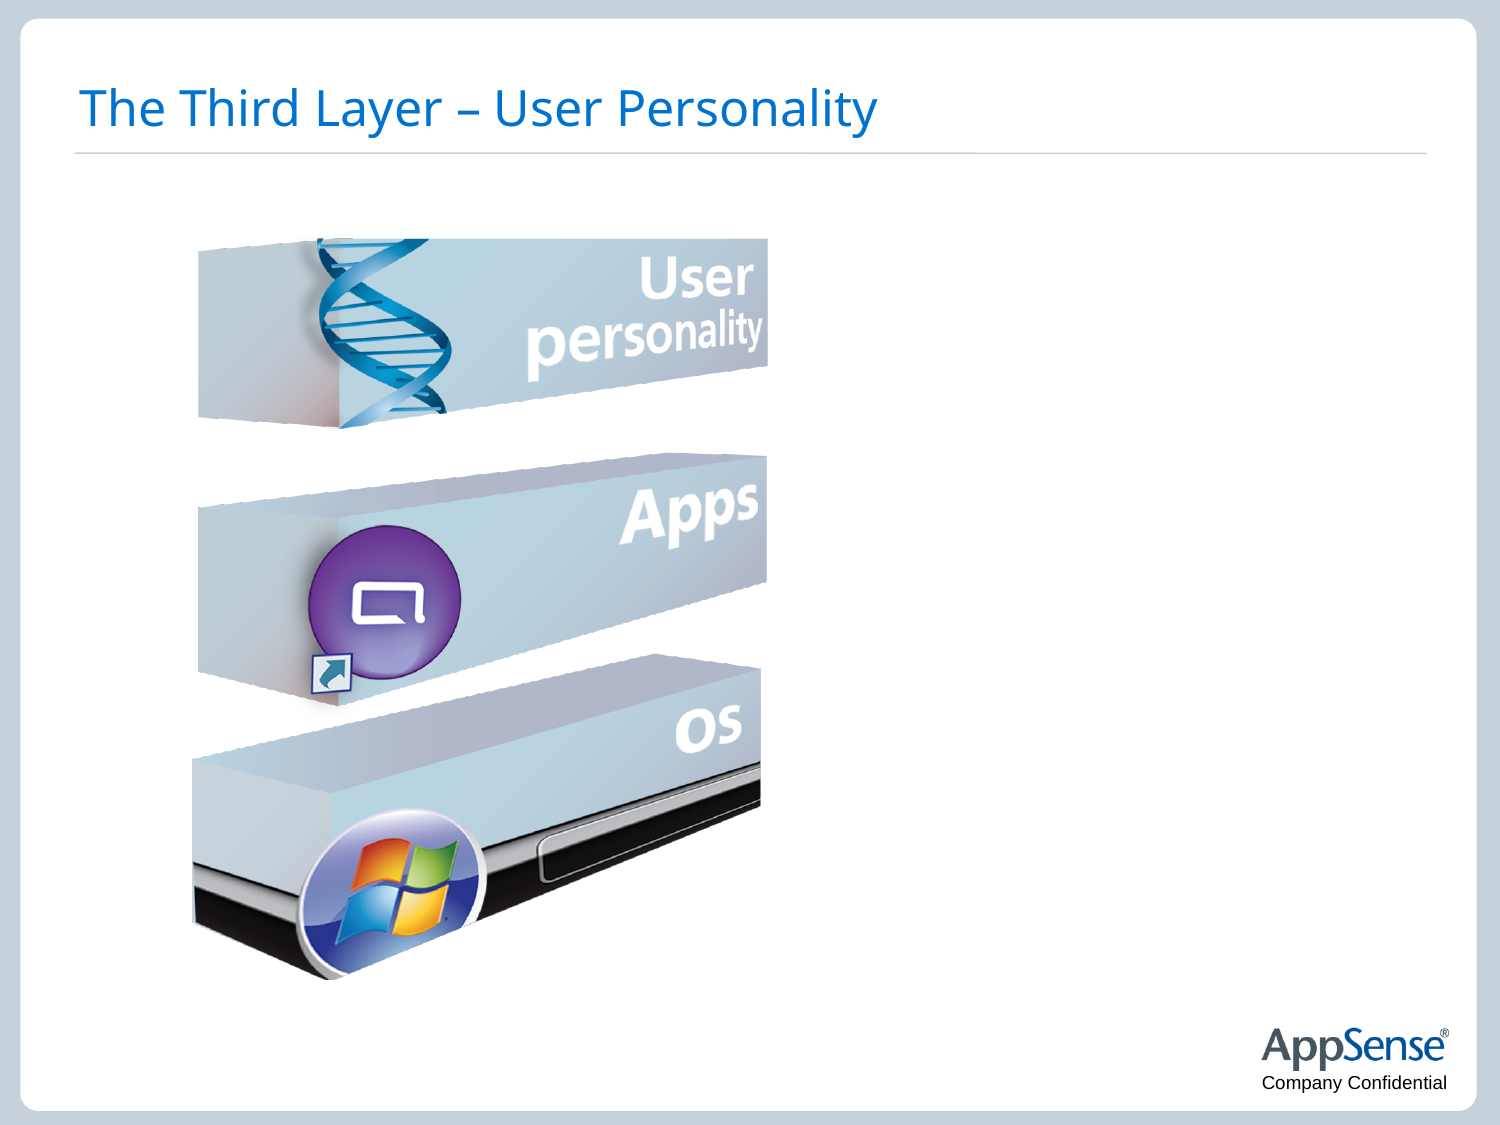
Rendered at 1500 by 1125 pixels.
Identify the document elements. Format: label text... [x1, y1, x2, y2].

picture [1261, 1027, 1449, 1071]
title The Third Layer – User Personality [64, 59, 1415, 153]
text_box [188, 230, 774, 980]
